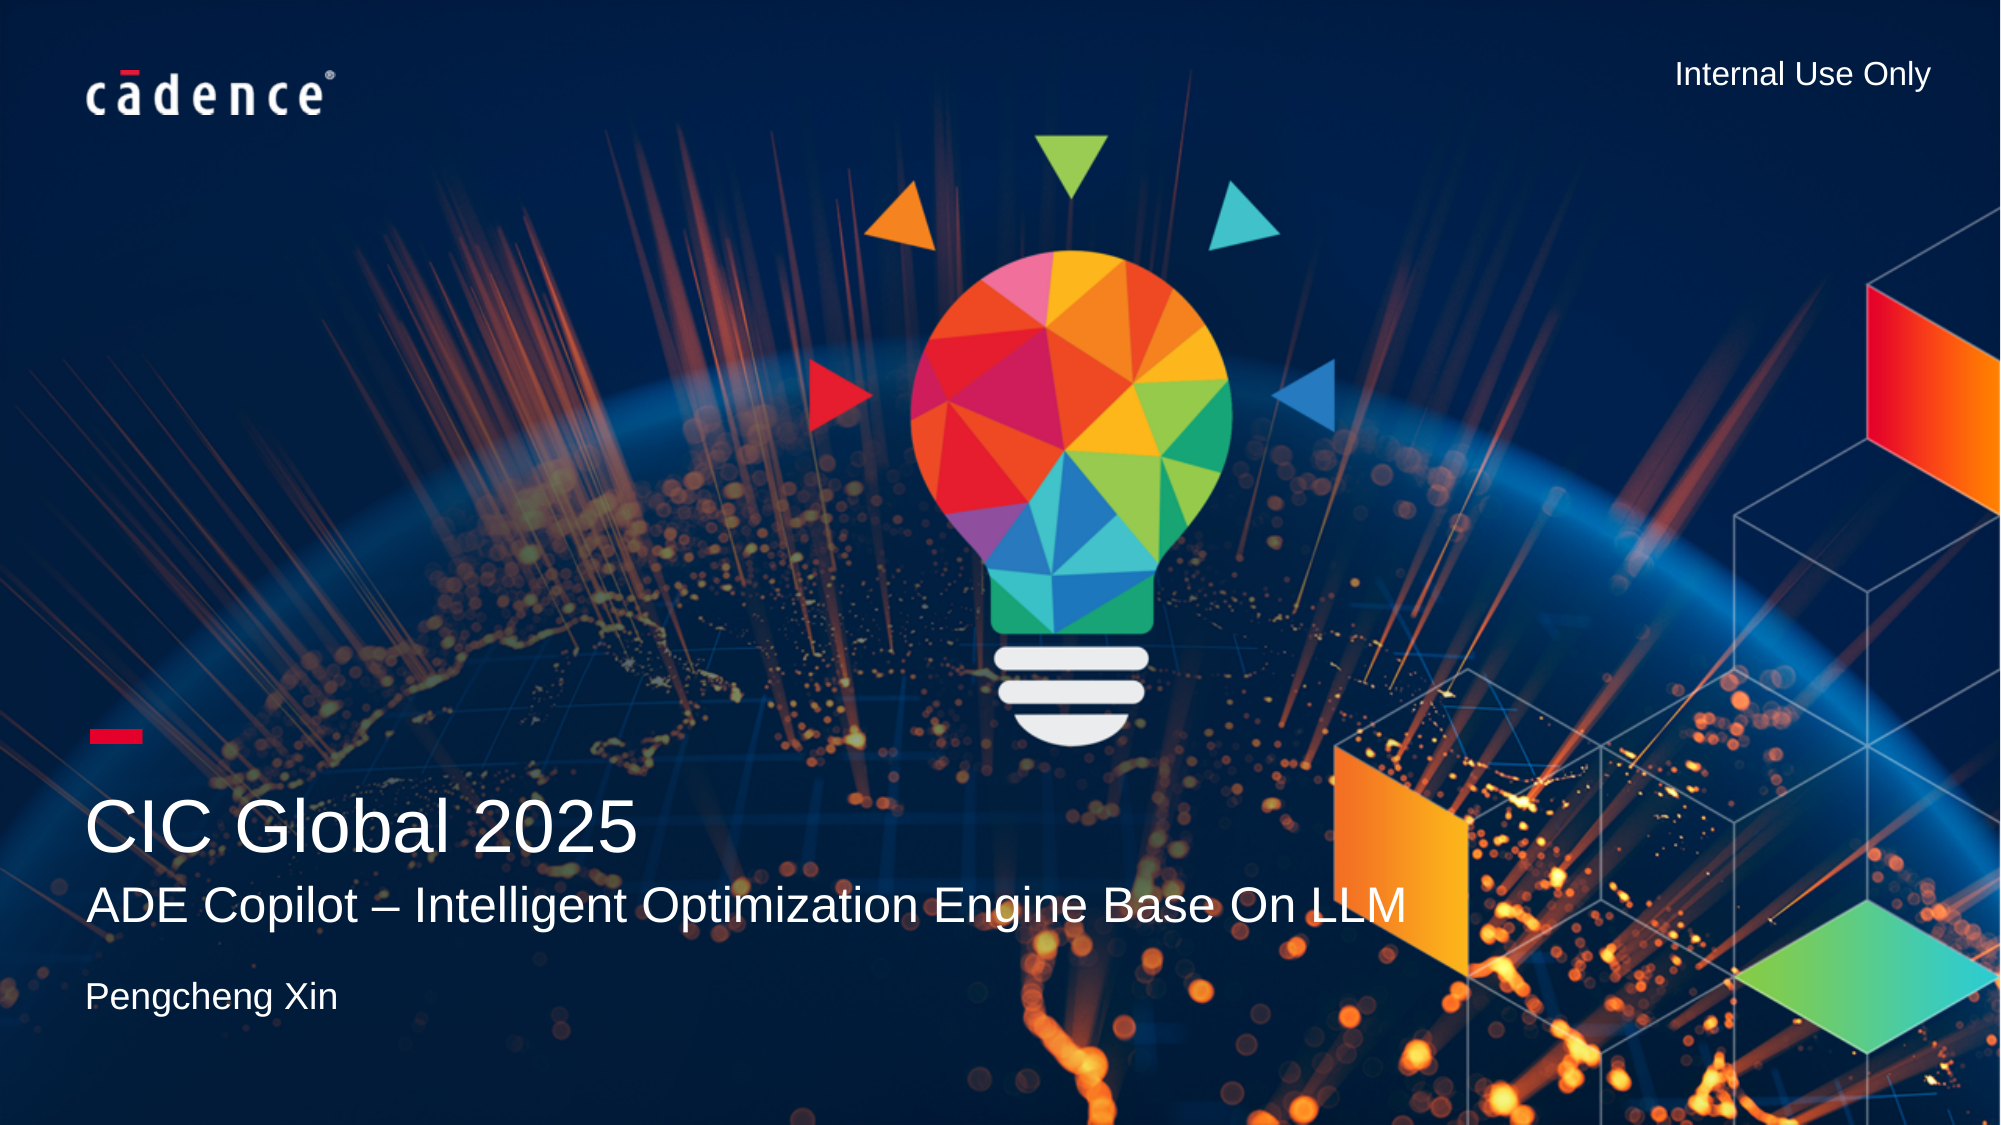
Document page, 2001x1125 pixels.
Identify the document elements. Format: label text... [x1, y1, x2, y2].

list Pengcheng Xin [69, 964, 1899, 1114]
subtitle ADE Copilot – Intelligent Optimization Engine Base On LLM [86, 872, 1916, 936]
picture [0, 0, 2001, 1125]
title CIC Global 2025 [69, 780, 1899, 873]
